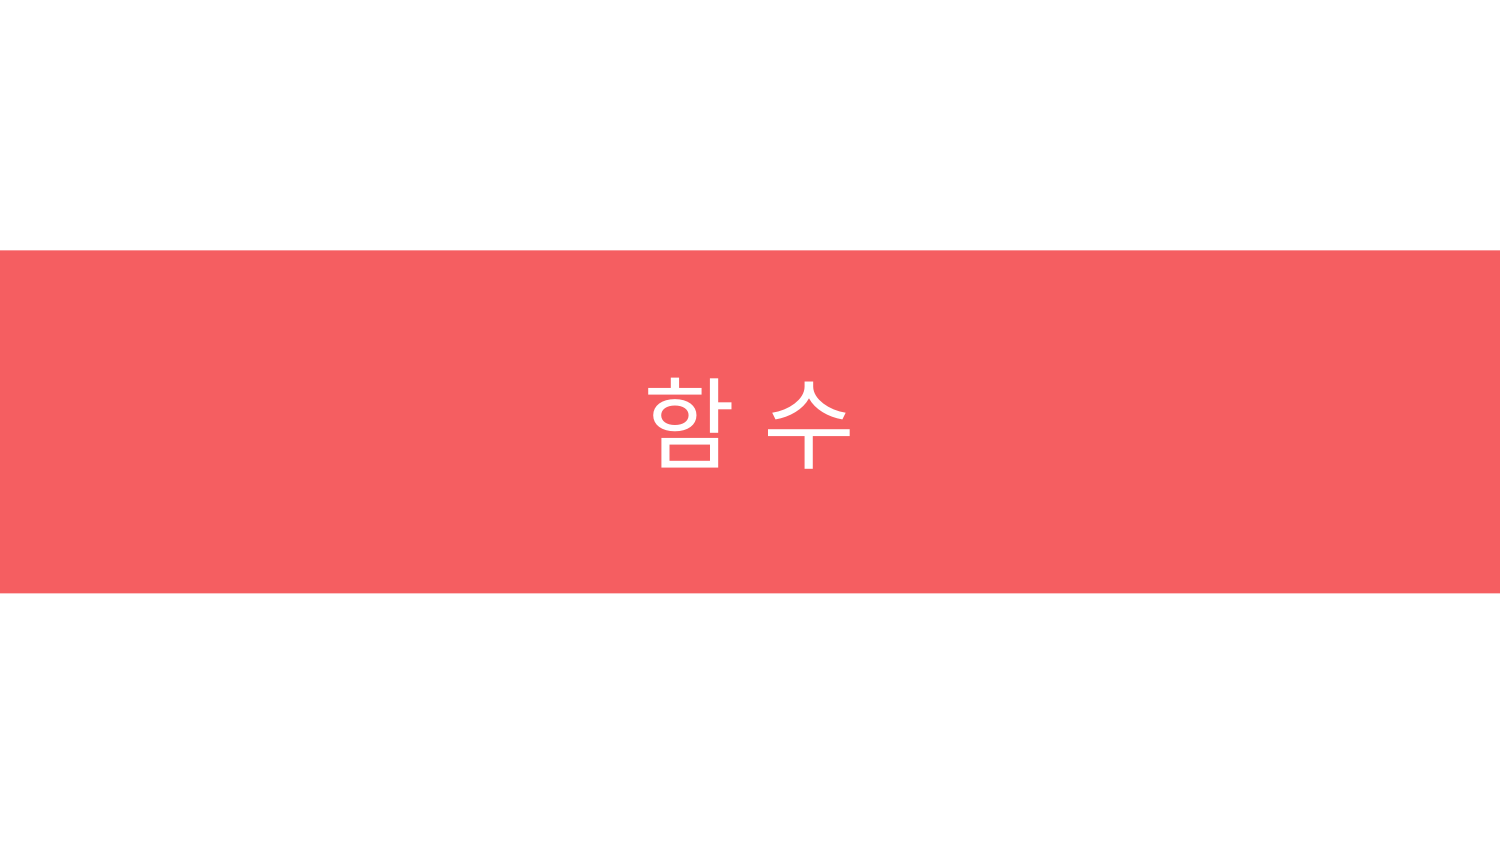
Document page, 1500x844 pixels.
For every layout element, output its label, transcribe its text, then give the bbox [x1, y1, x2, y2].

title 함 수 [83, 274, 1417, 570]
text_box [0, 250, 1500, 594]
